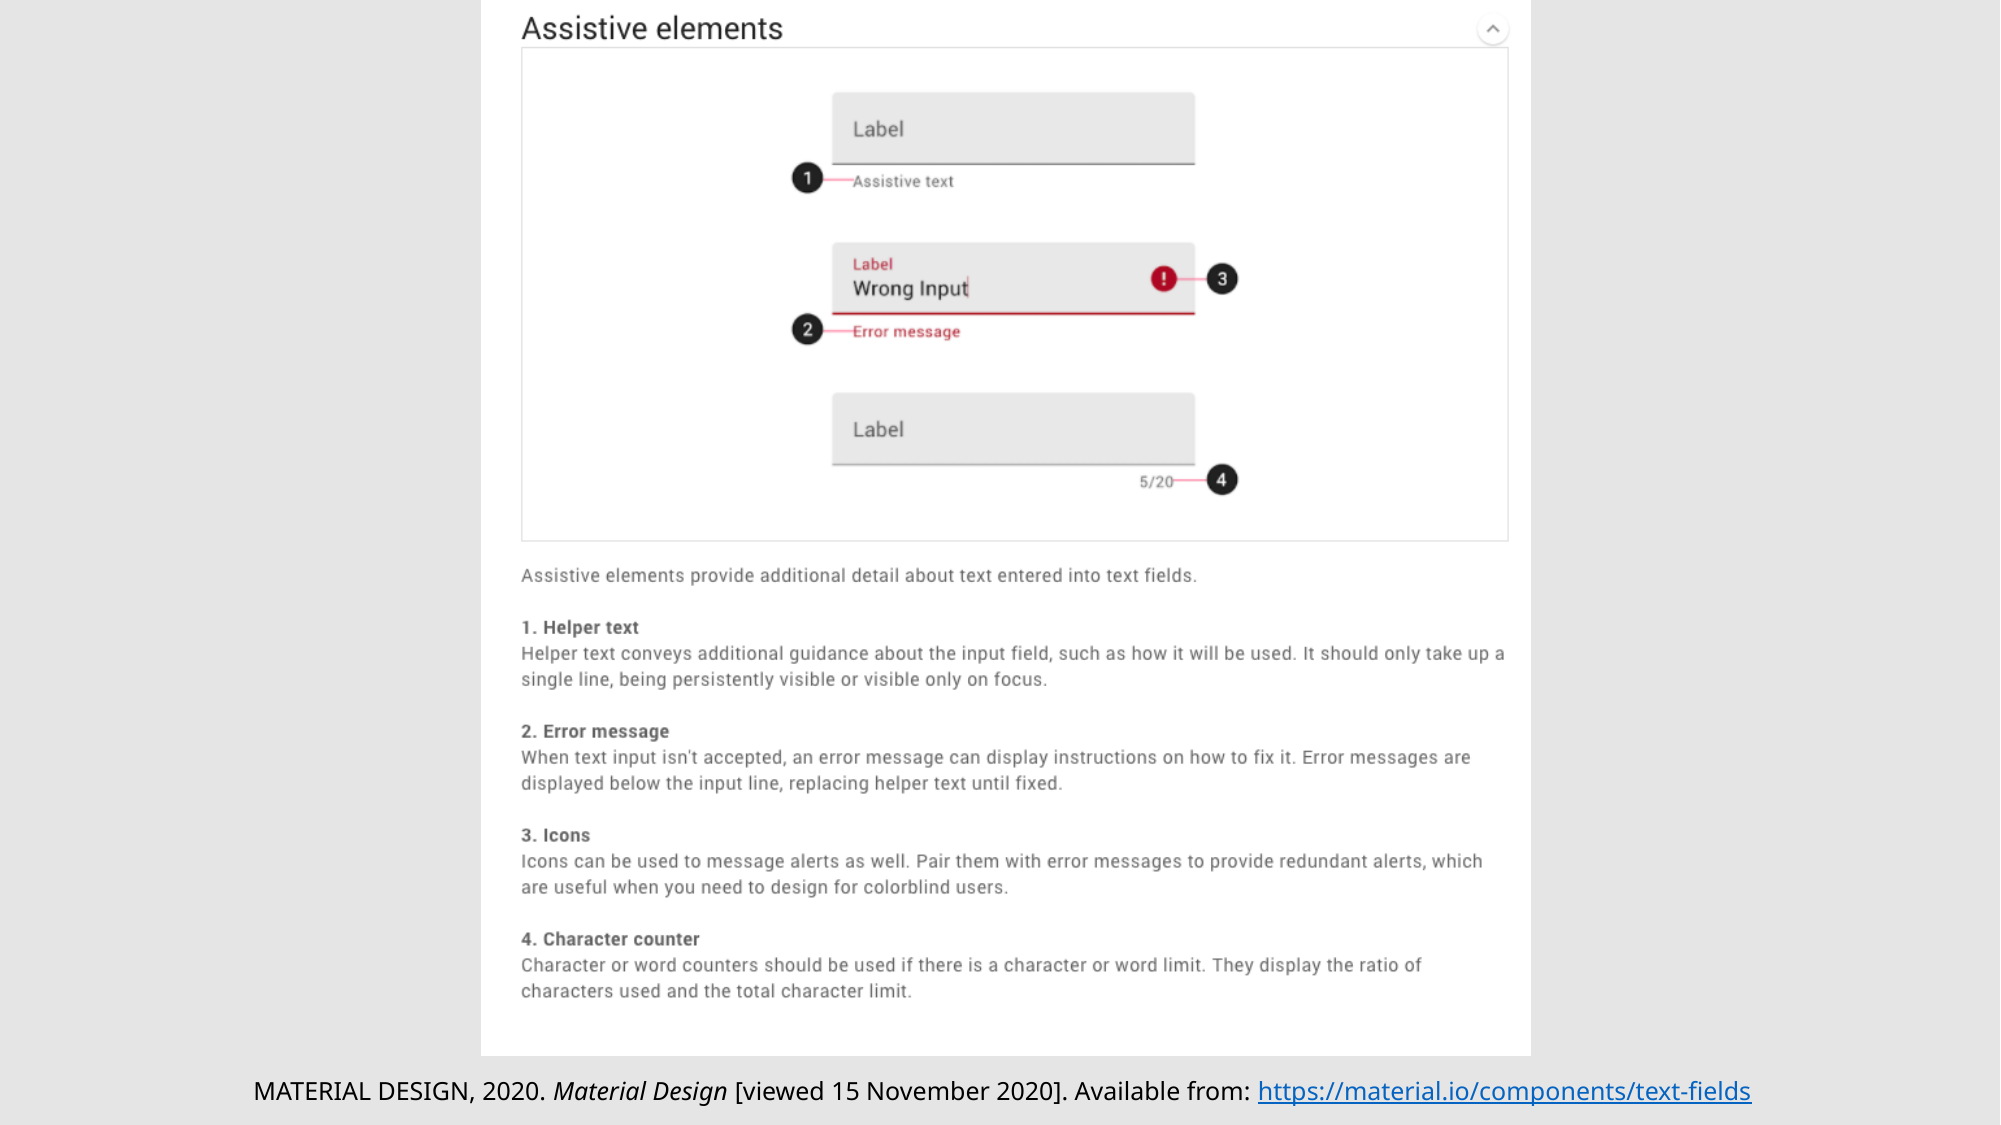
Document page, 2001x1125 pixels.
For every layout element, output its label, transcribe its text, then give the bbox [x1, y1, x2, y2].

text_box MATERIAL DESIGN, 2020. Material Design [viewed 15 November 2020]. Available from: https://material.io/components/text-fields [41, 1067, 1971, 1117]
picture [481, 0, 1531, 1056]
